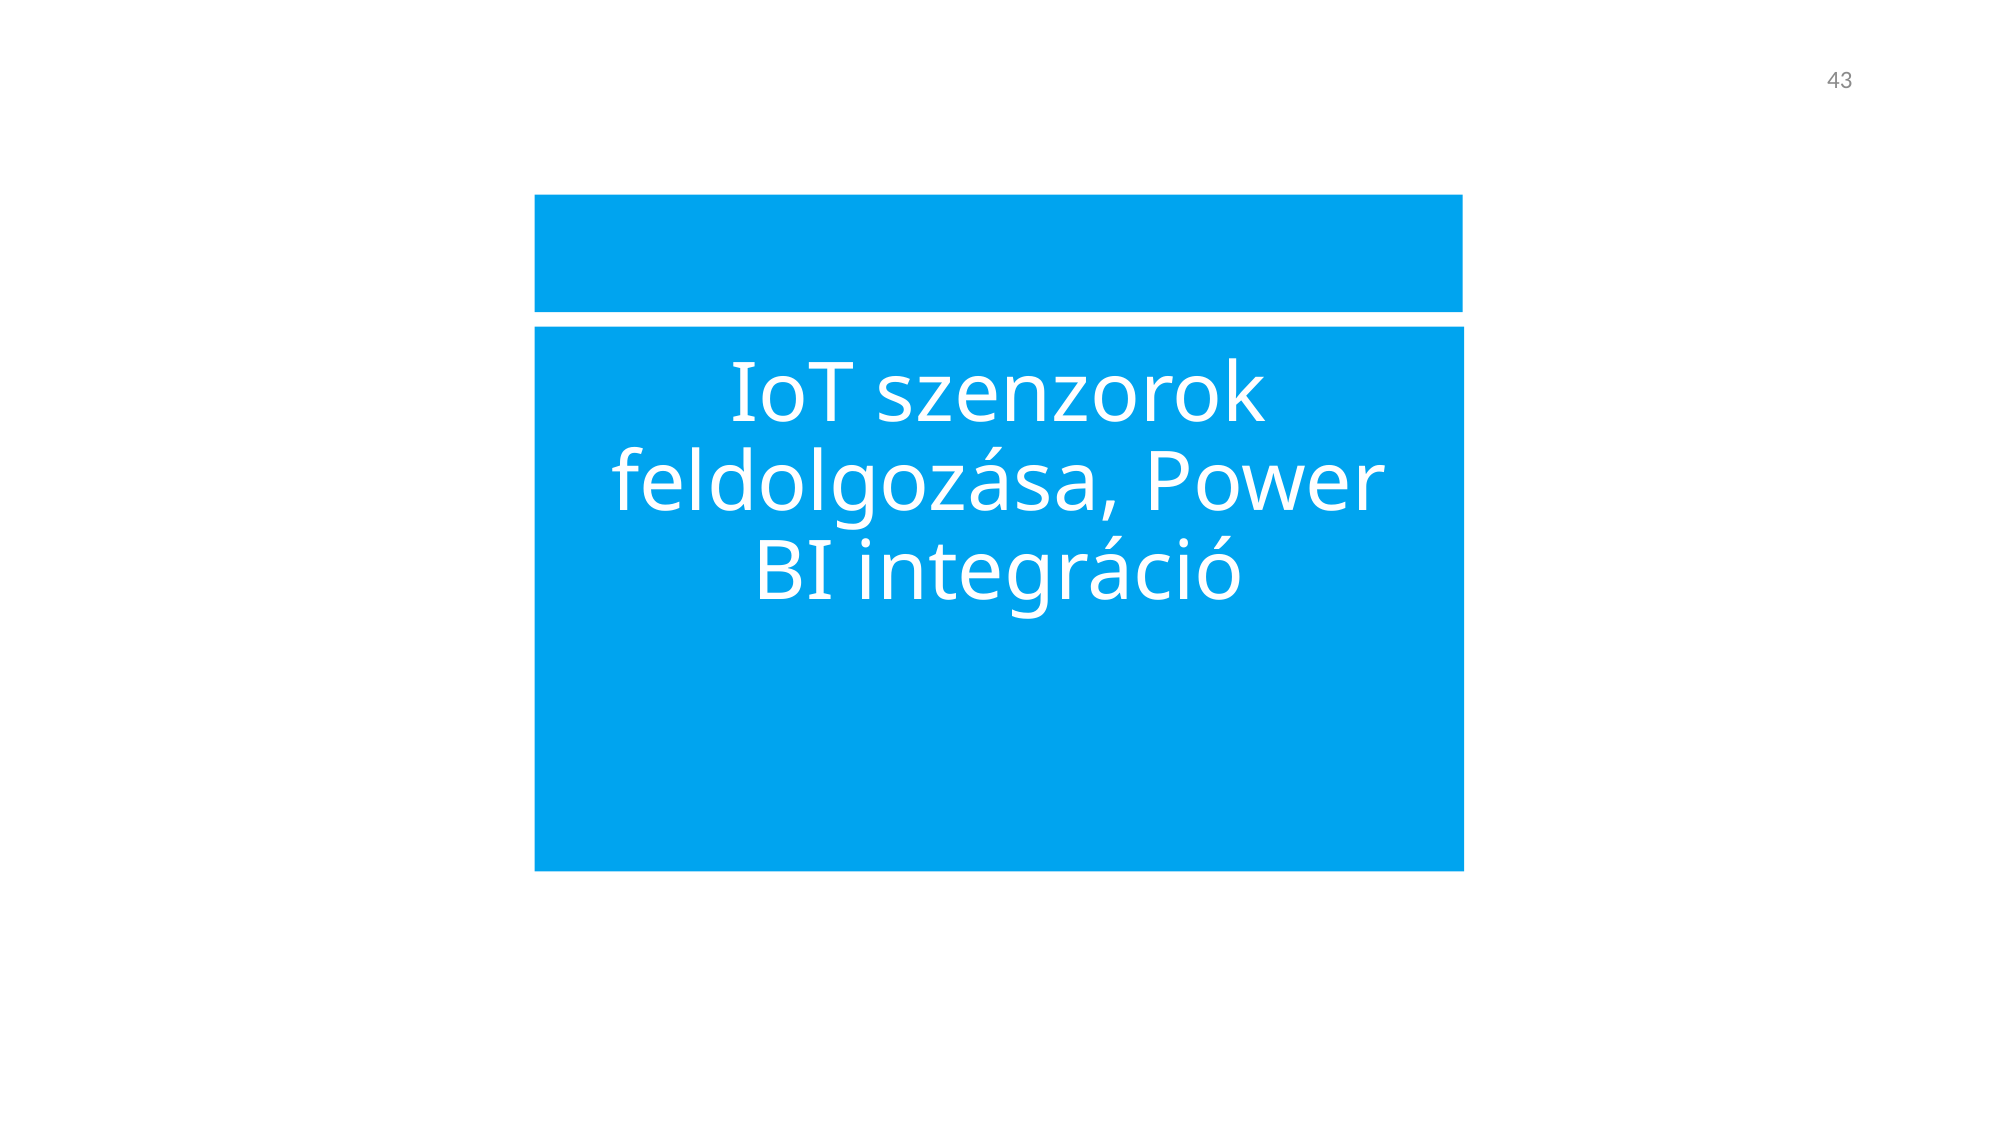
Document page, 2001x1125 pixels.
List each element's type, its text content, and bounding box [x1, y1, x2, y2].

title IoT szenzorok feldolgozása, Power BI integráció [548, 340, 1450, 618]
slide_number 43 [1717, 52, 1868, 105]
